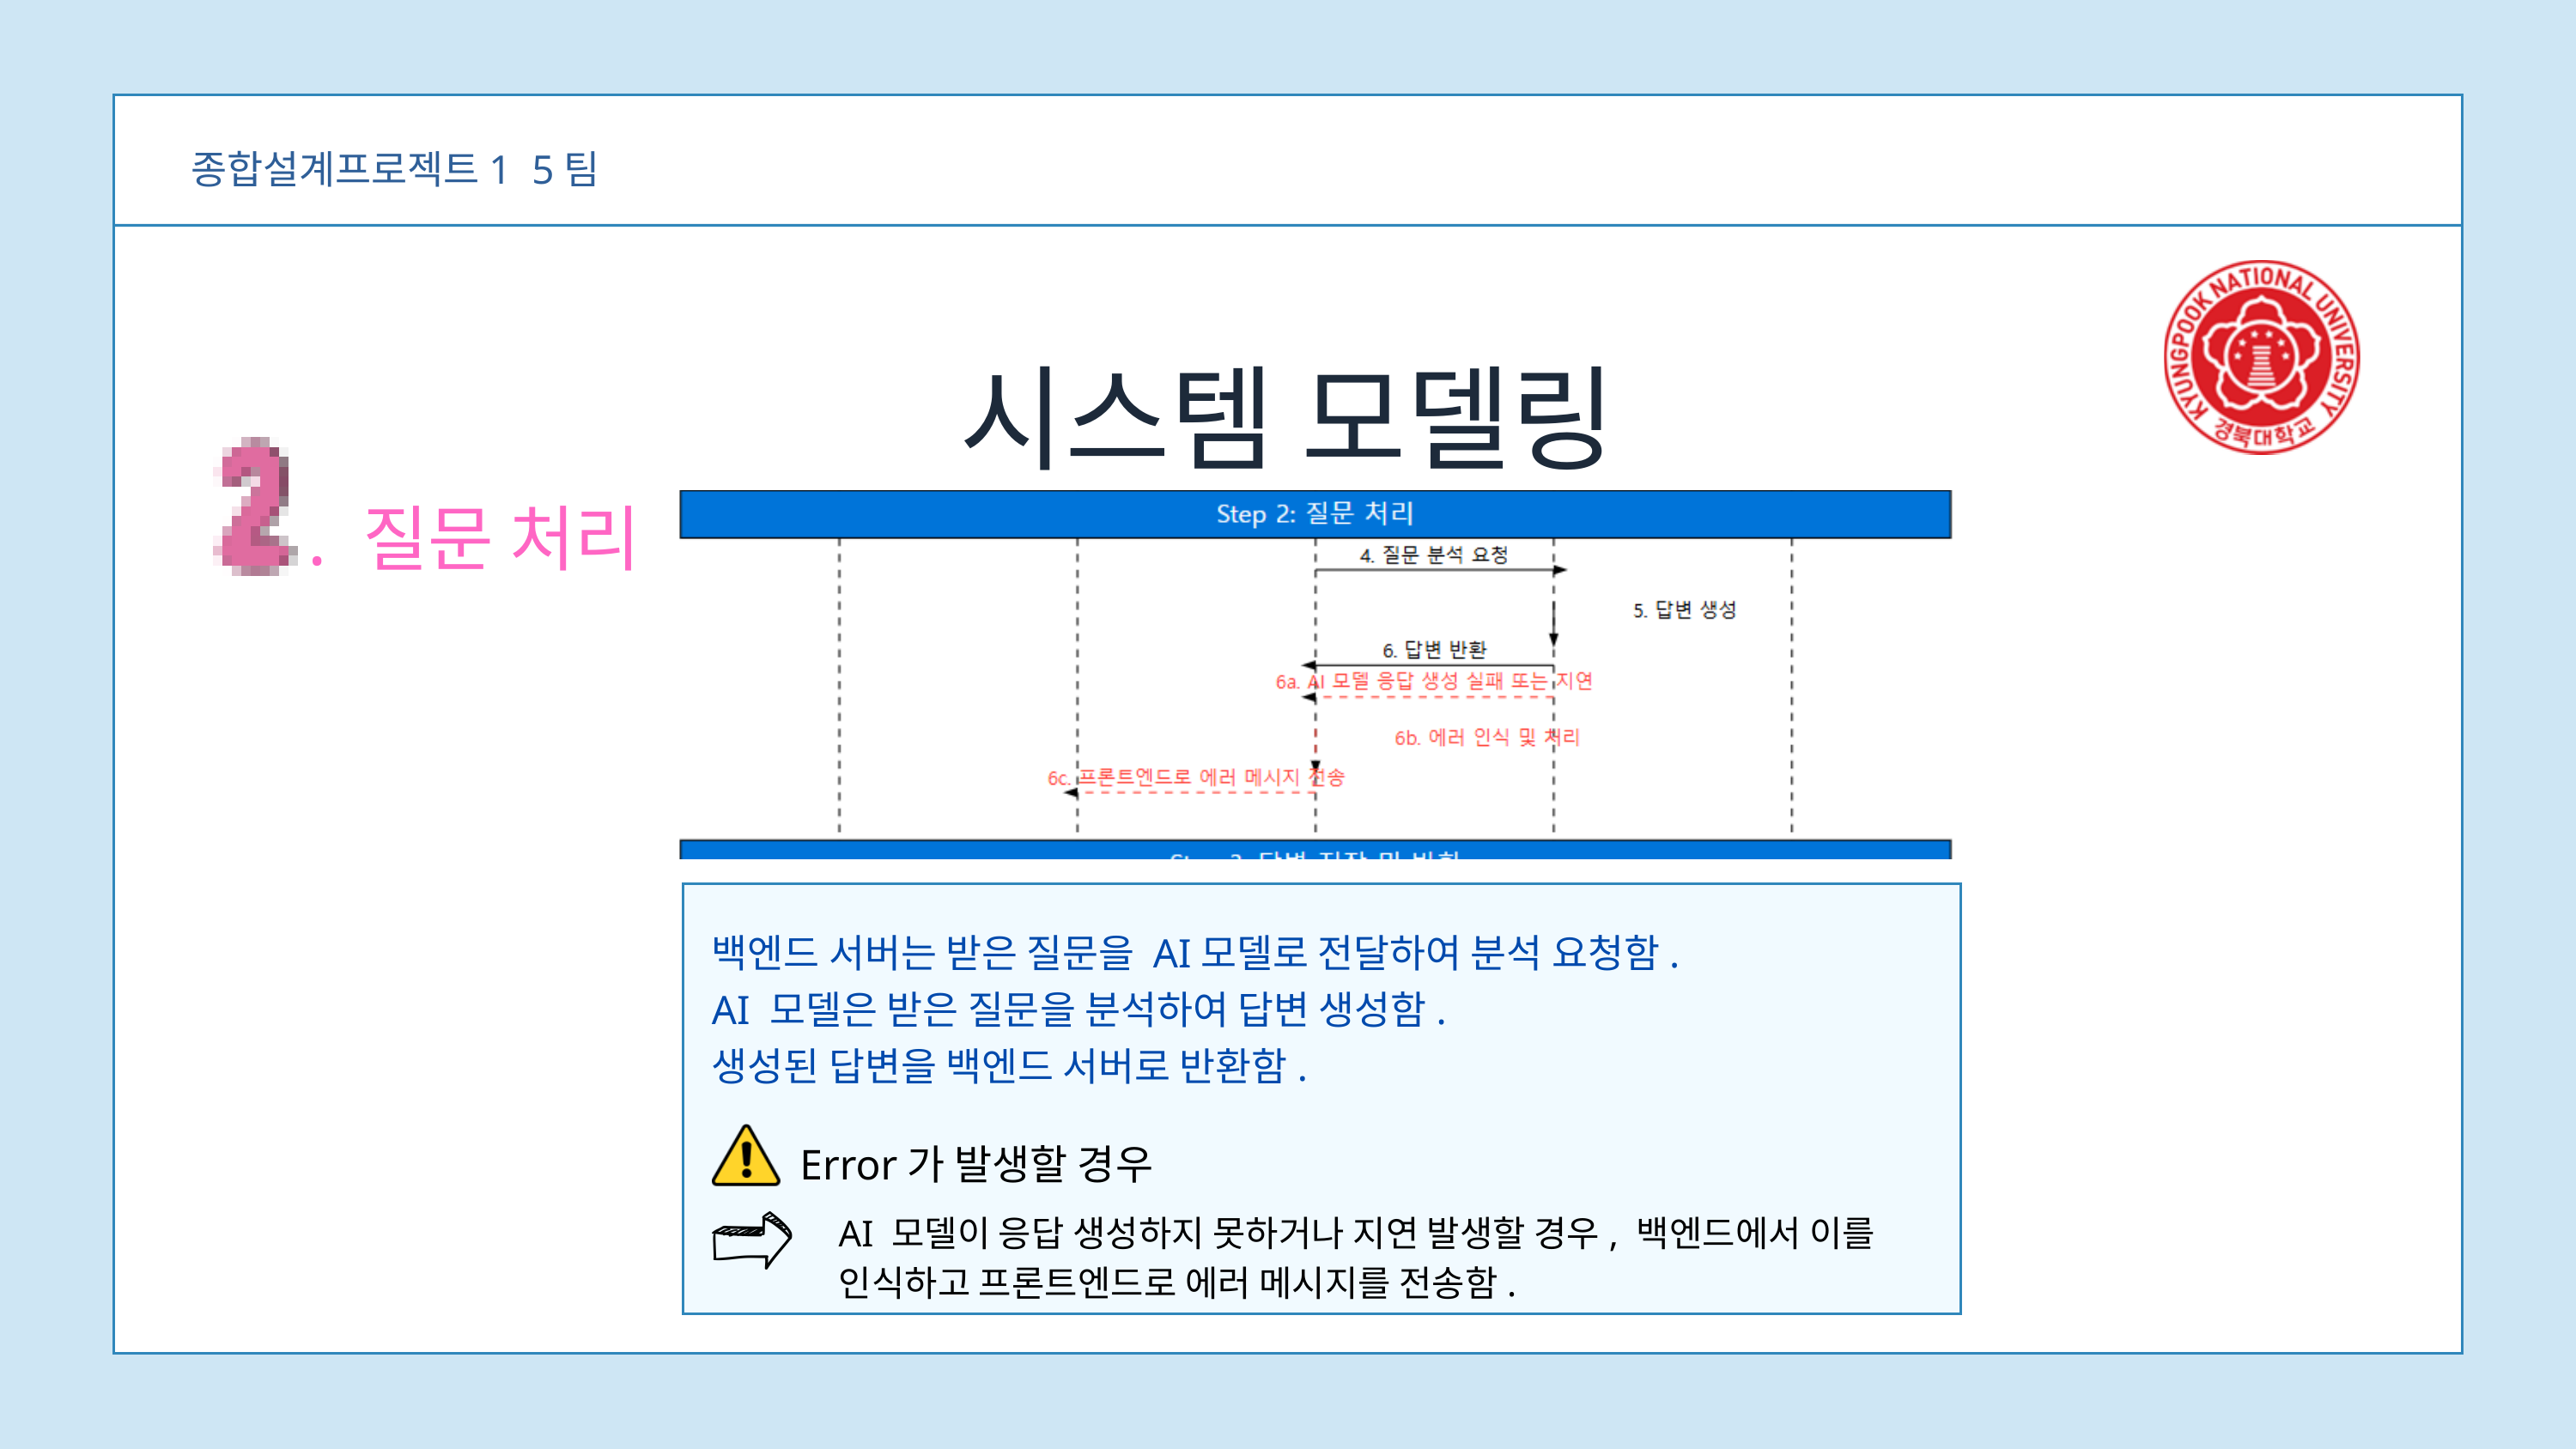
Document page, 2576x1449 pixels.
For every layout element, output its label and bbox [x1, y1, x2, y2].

text_box [113, 94, 2463, 1354]
text_box [683, 883, 1961, 1314]
